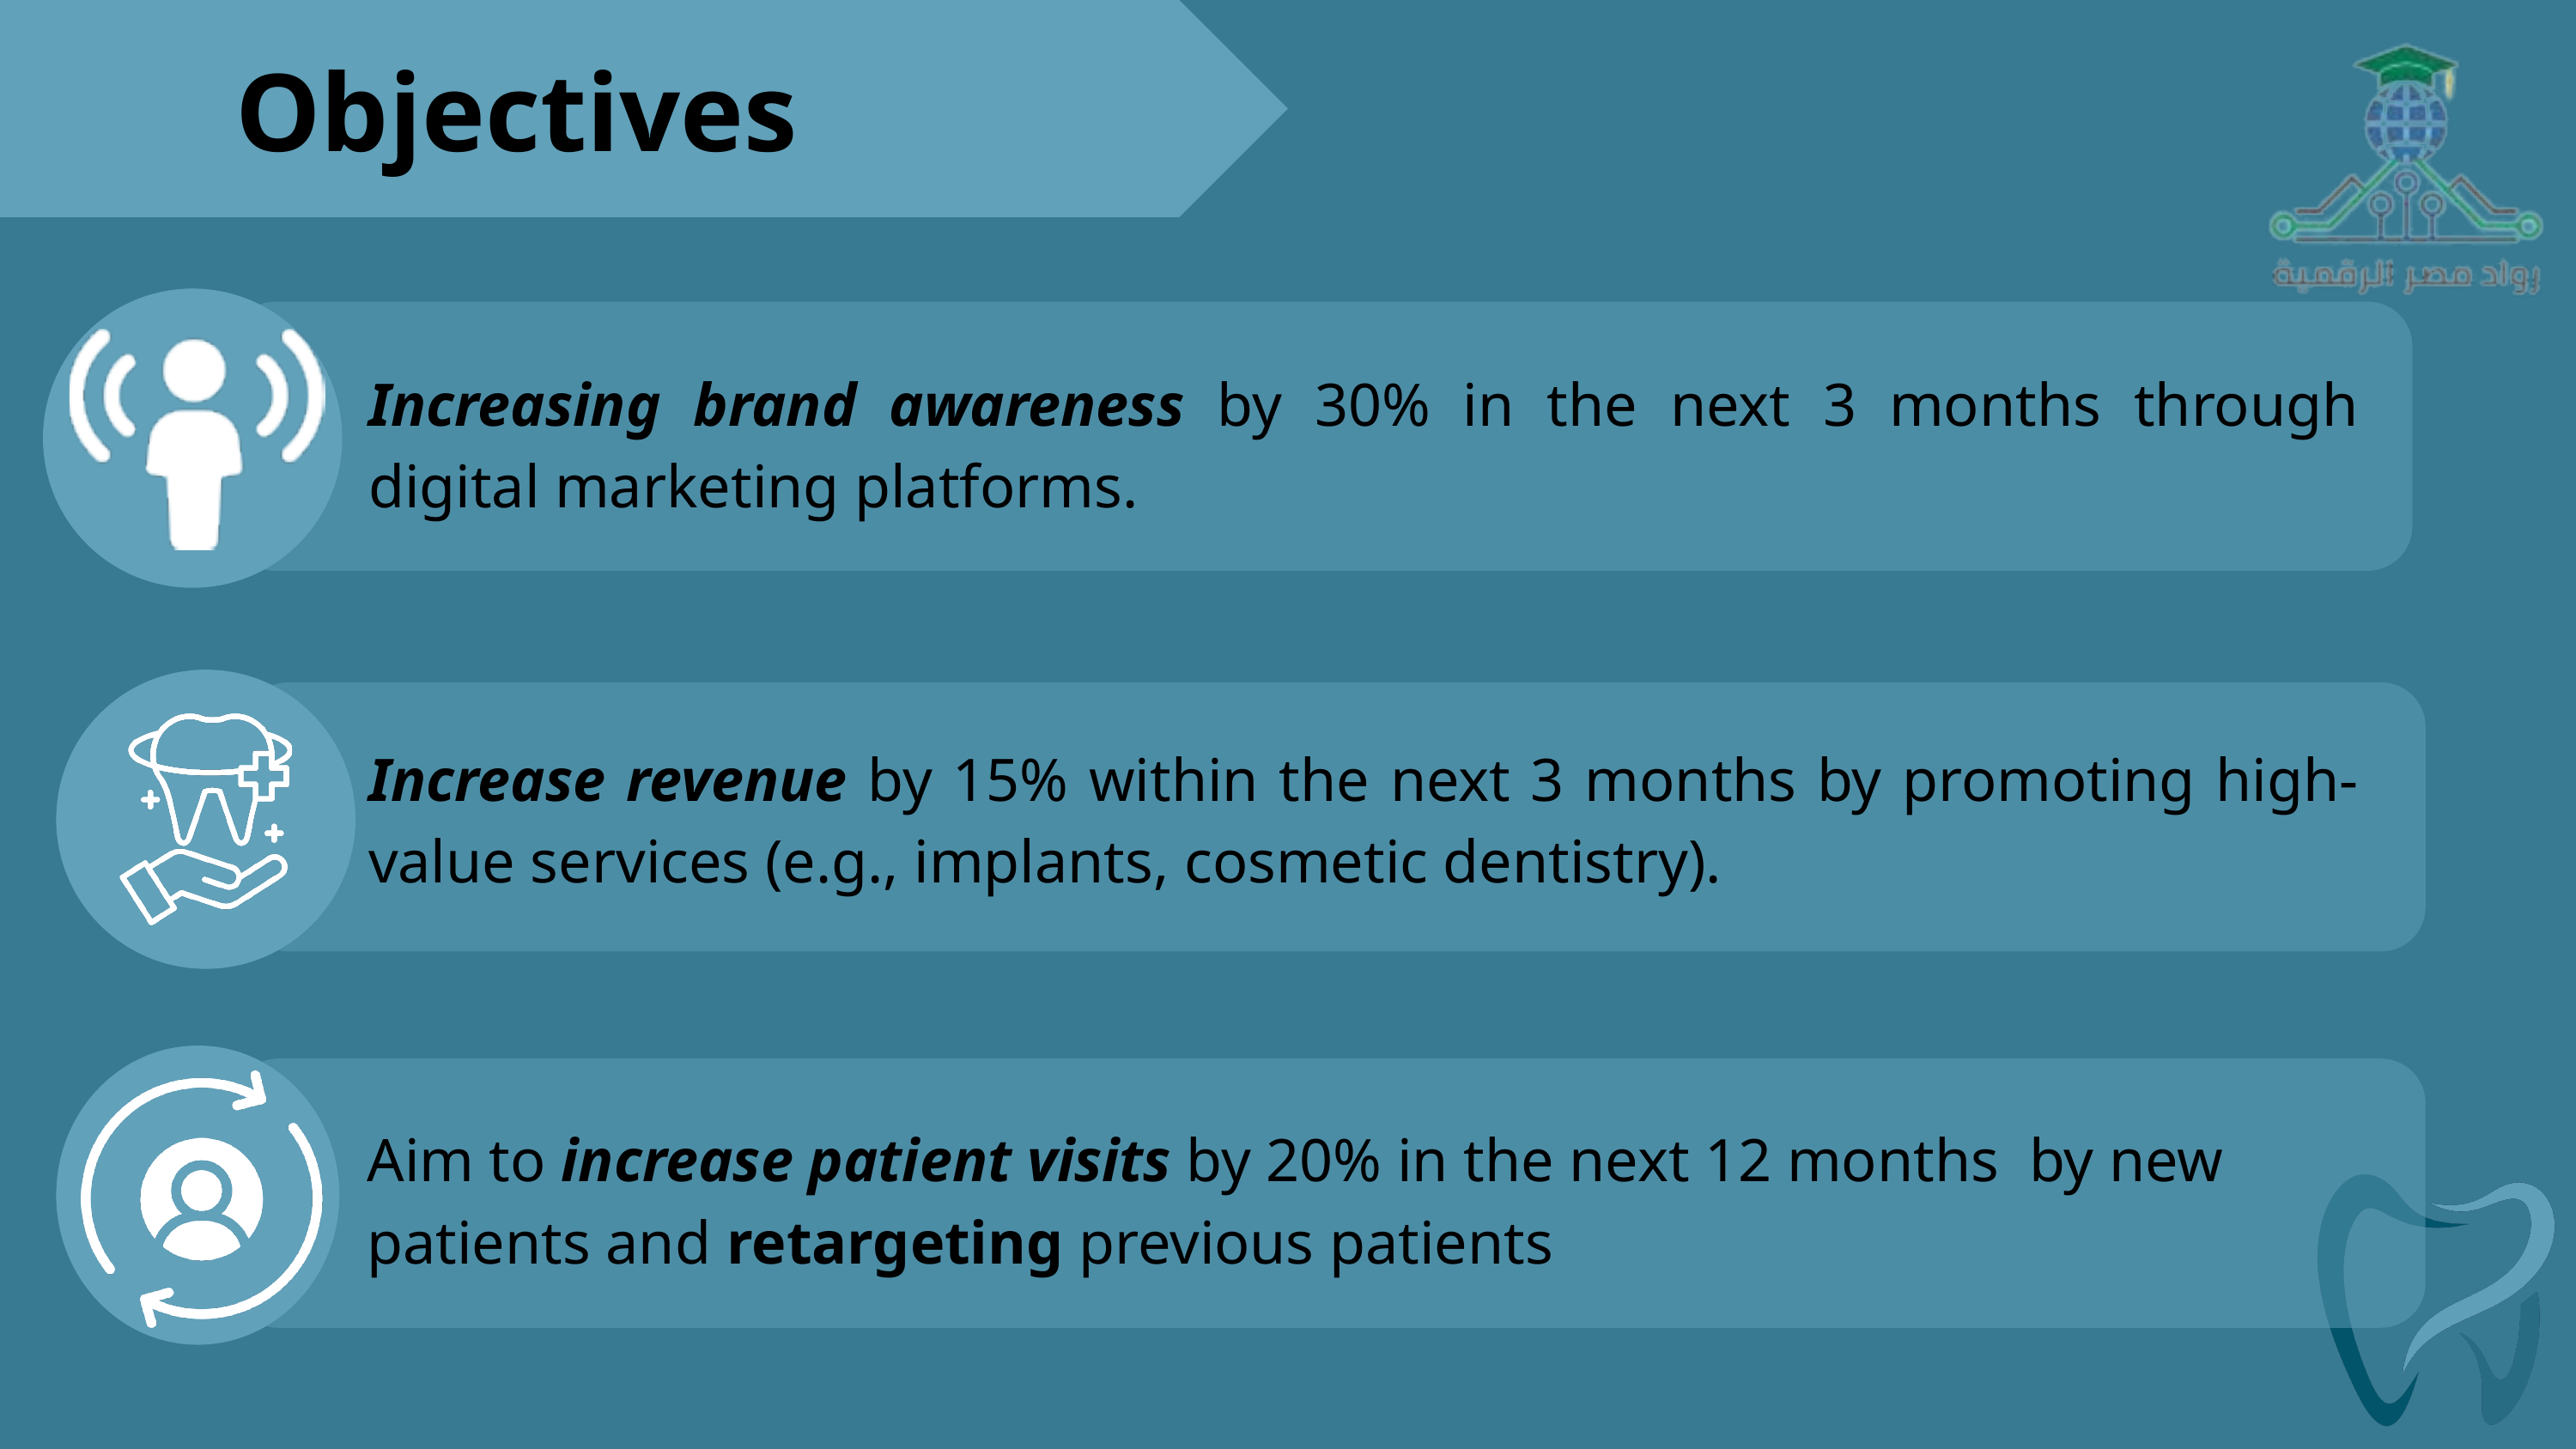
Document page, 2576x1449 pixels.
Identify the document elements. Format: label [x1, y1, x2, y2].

text_box [359, 682, 2427, 952]
text_box [2124, 0, 2576, 455]
text_box [345, 301, 2413, 572]
text_box [42, 288, 343, 588]
text_box [343, 1058, 2426, 1328]
text_box [56, 1045, 340, 1345]
text_box [0, 0, 1289, 218]
text_box [2309, 1159, 2576, 1449]
text_box [56, 669, 356, 969]
